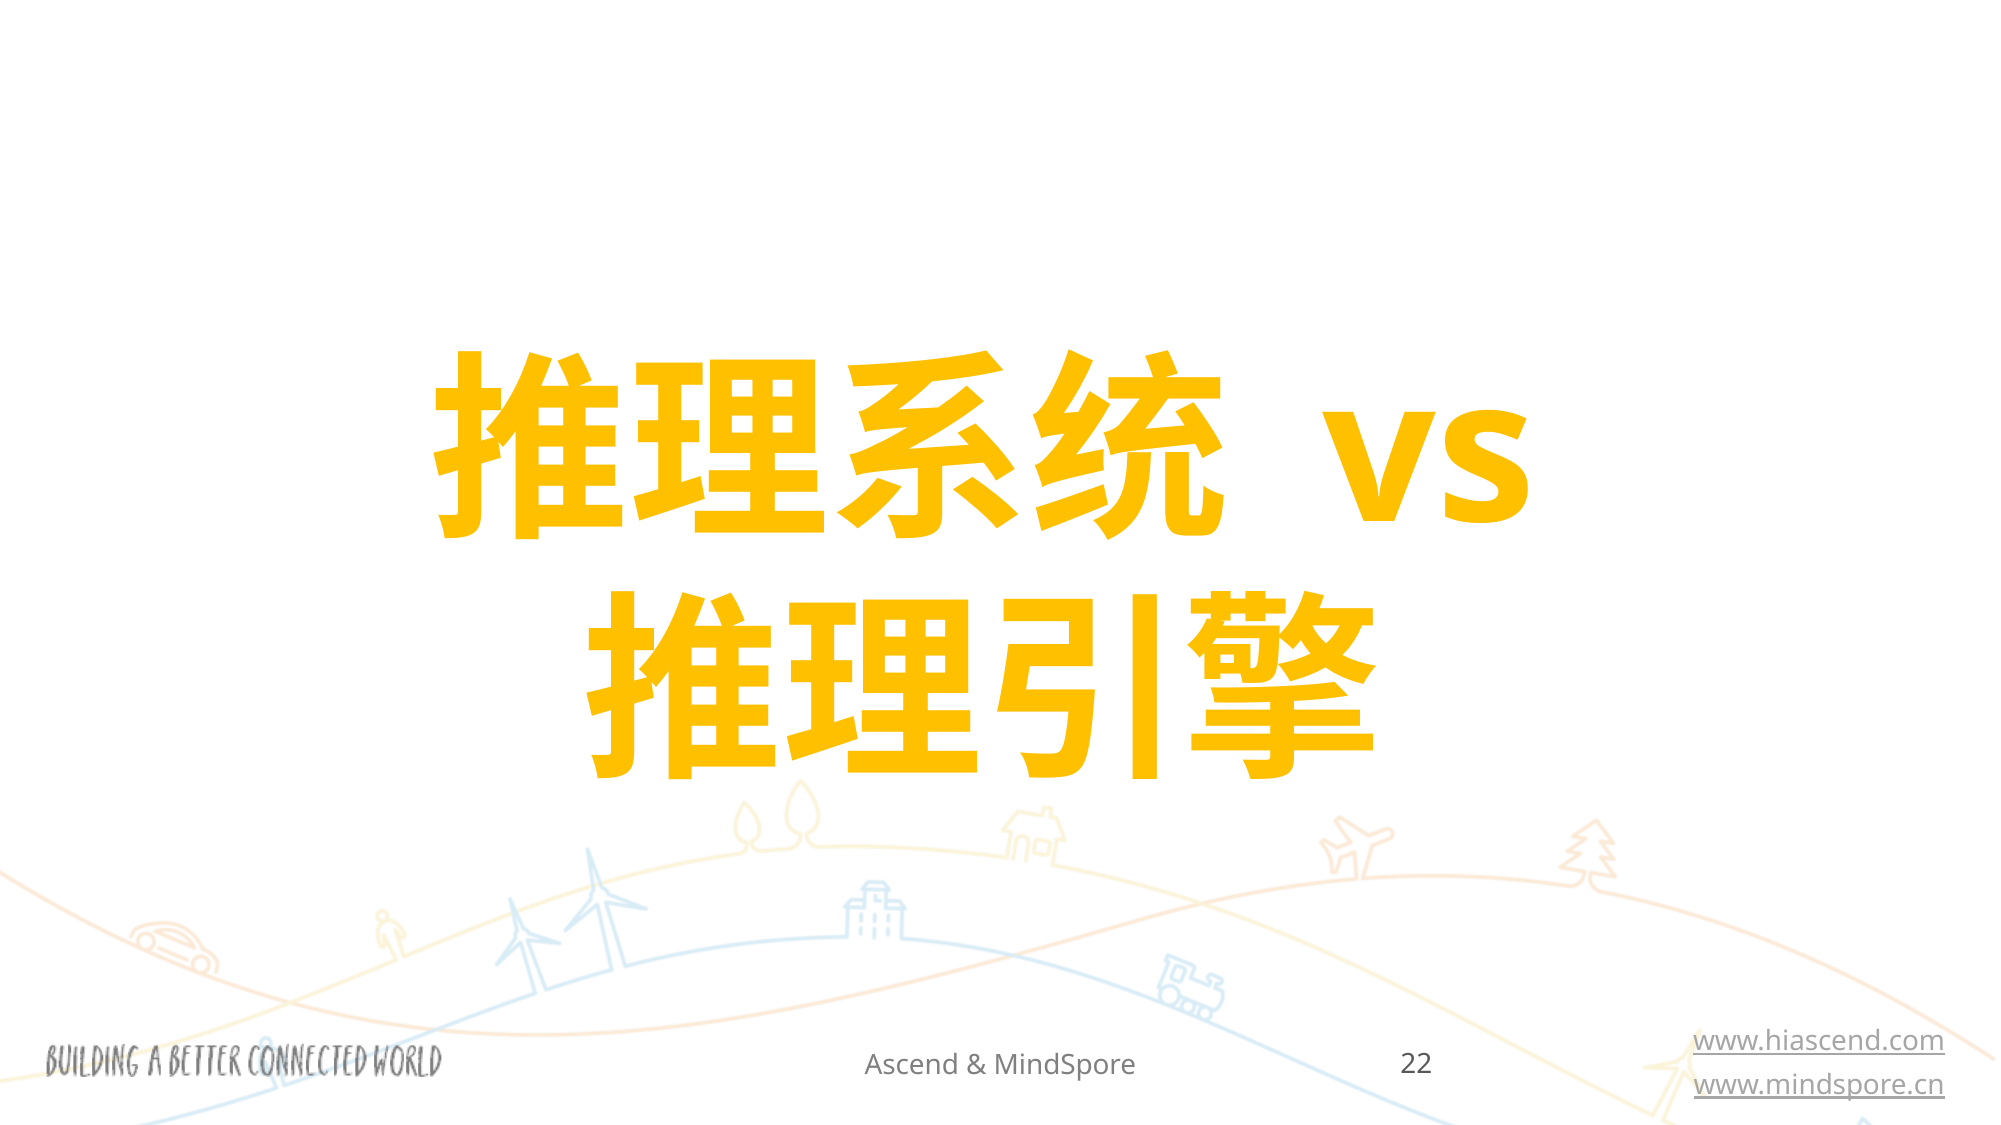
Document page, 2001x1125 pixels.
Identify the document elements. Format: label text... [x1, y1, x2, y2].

title 推理系统 vs 推理引擎 [102, 111, 1863, 1012]
picture [23, 1023, 468, 1105]
